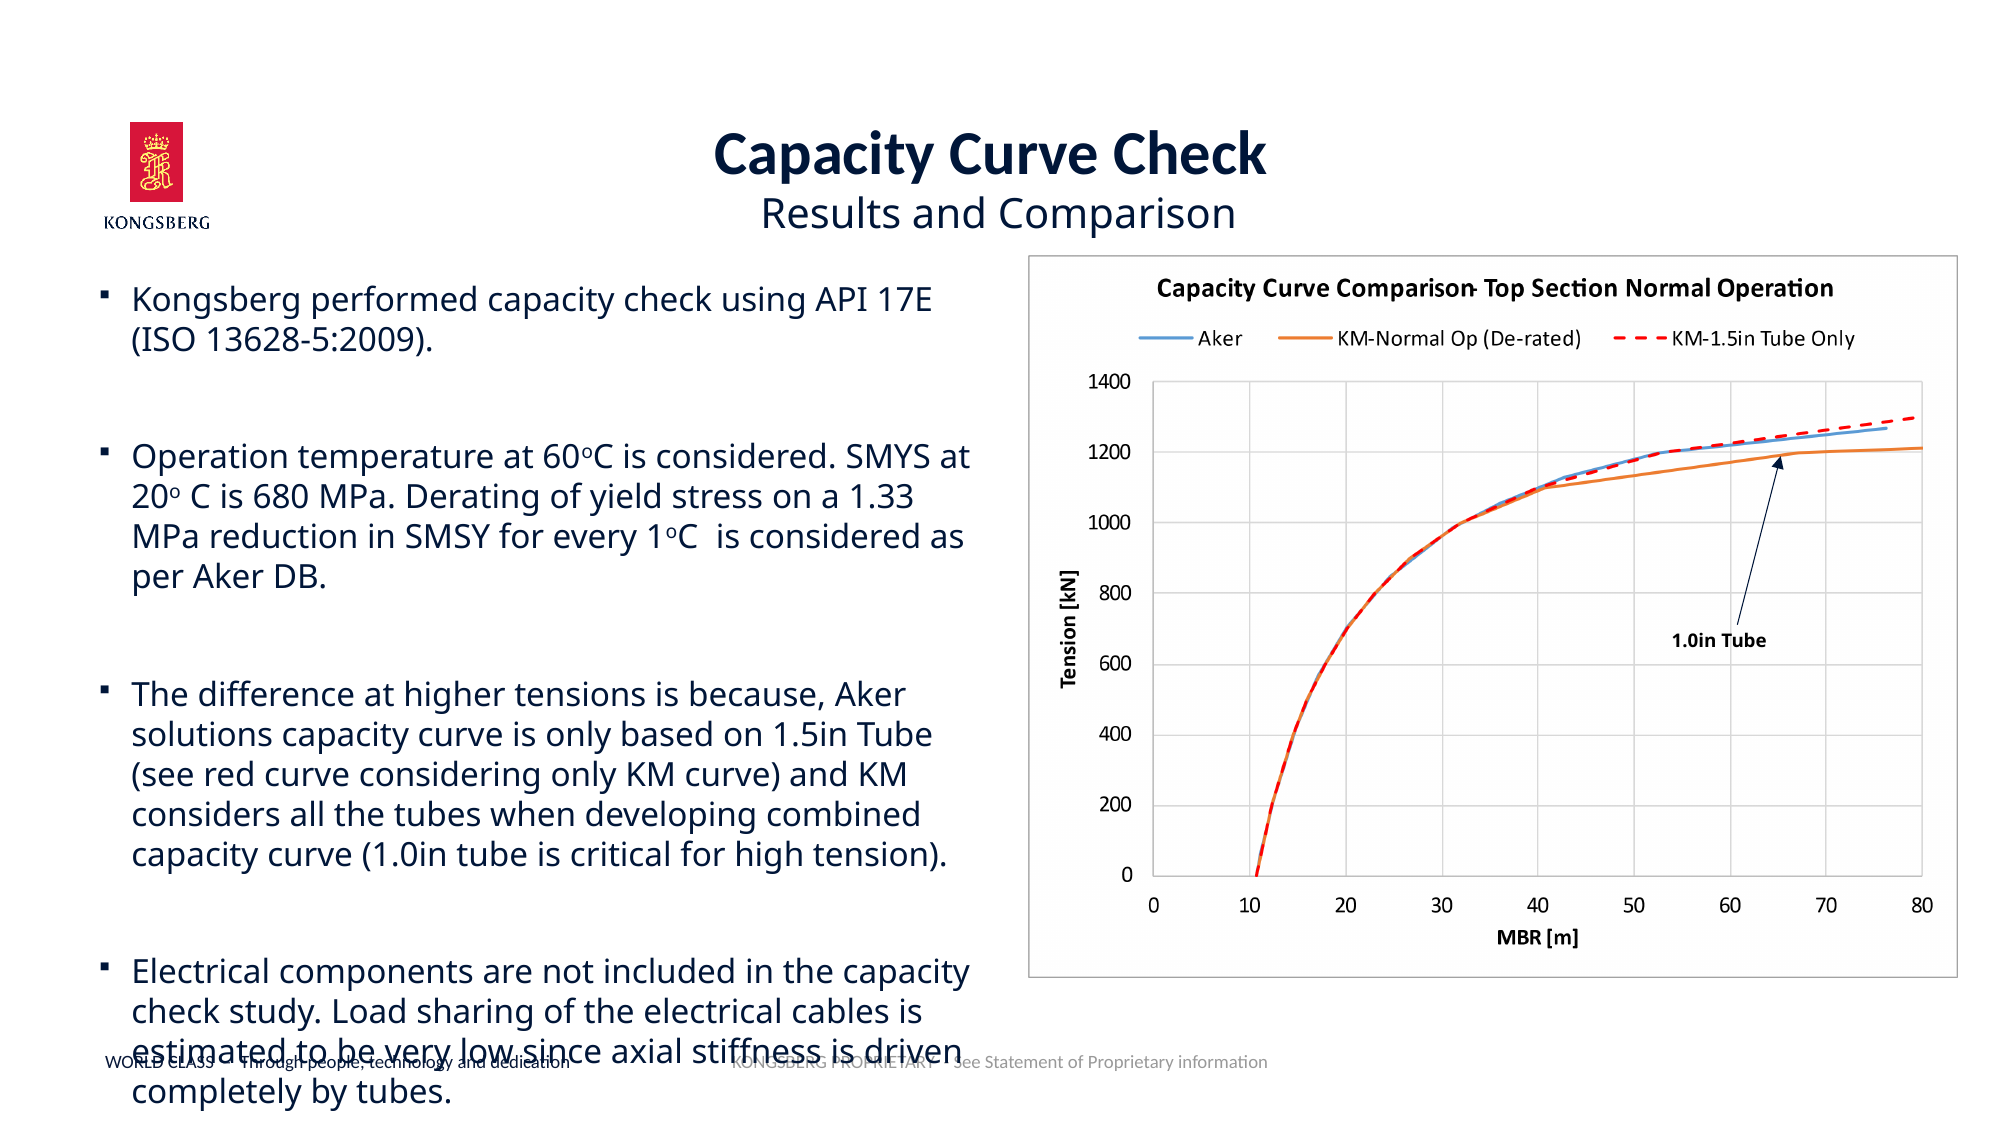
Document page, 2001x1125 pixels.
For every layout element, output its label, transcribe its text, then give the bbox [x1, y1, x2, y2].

title Capacity Curve Check [333, 113, 1664, 187]
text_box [1737, 456, 1781, 625]
list Kongsberg performed capacity check using API 17E (ISO 13628-5:2009). Operation temperature at 60oC is considered. SMYS at 20o C is 680 MPa. Derating of yield stress on a 1.33 MPa reduction in SMSY for every 1oC is considered as per Aker DB. The difference at higher tensions is because, Aker solutions capacity curve is only based on 1.5in Tube (see red curve considering only KM curve) and KM considers all the tubes when developing combined capacity curve (1.0in tube is critical for high tension). Electrical components are not included in the capacity check study. Load sharing of the electrical cables is estimated to be very low since axial stiffness is driven completely by tubes. [98, 277, 980, 927]
picture [104, 122, 209, 229]
picture [1028, 255, 1958, 978]
list Results and Comparison [333, 187, 1664, 240]
